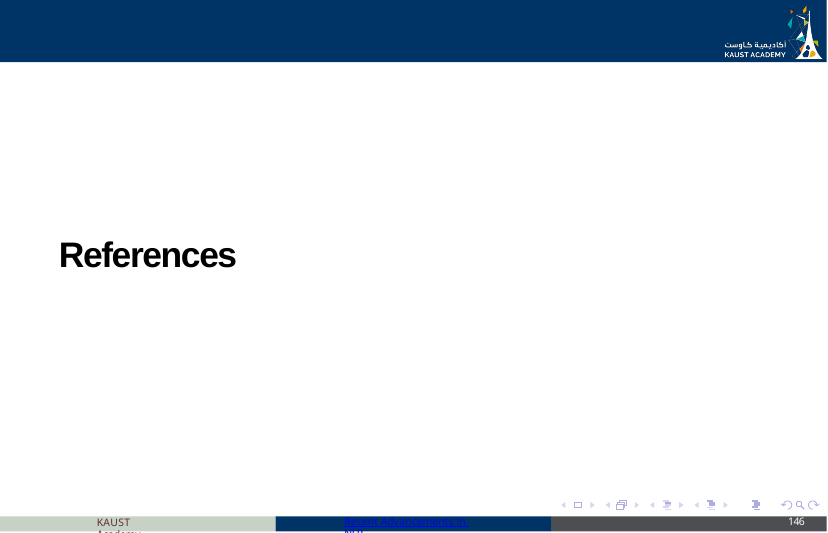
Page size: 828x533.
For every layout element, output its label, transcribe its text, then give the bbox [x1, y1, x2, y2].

picture [721, 2, 827, 62]
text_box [0, 516, 827, 532]
text_box References [56, 229, 238, 275]
